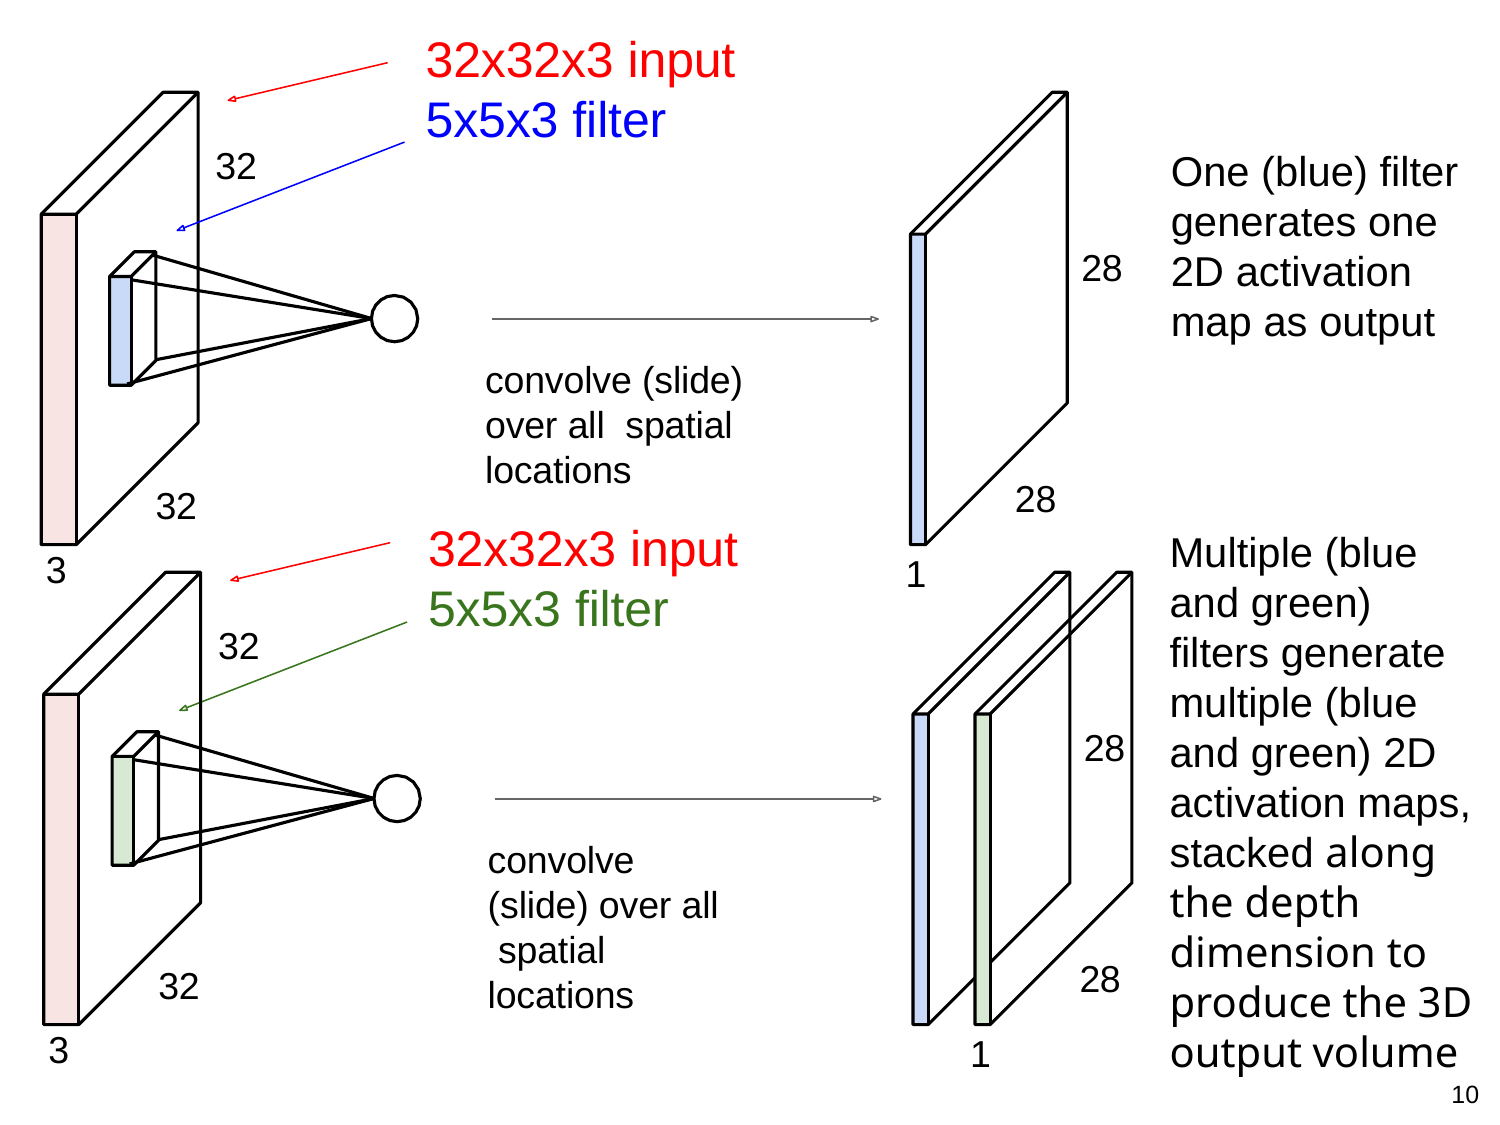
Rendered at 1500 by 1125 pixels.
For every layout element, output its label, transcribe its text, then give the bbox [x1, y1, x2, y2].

text_box [177, 225, 185, 231]
text_box [910, 92, 1068, 235]
text_box 32 [153, 482, 200, 528]
text_box 32 [156, 962, 203, 1008]
text_box 28 convolve (slide) over all spatial locations [485, 723, 1126, 1016]
text_box [929, 574, 1070, 723]
text_box [975, 715, 990, 723]
text_box [371, 295, 418, 342]
text_box [374, 775, 421, 822]
text_box 32 [213, 142, 260, 188]
text_box [913, 572, 1070, 715]
text_box [43, 695, 78, 1025]
text_box [79, 573, 201, 1025]
text_box [915, 92, 1066, 229]
list One (blue) filter generates one 2D activation map as output [1155, 136, 1492, 397]
text_box 3 [43, 546, 69, 592]
text_box 3 [46, 1026, 72, 1072]
text_box 32x32x3 input 5x5x3 filter [423, 30, 795, 148]
text_box [41, 92, 199, 215]
text_box [43, 572, 201, 695]
text_box [43, 572, 199, 694]
text_box [984, 572, 1131, 705]
text_box [41, 215, 76, 545]
text_box [77, 93, 199, 544]
text_box [975, 572, 1132, 715]
text_box [913, 1016, 928, 1025]
text_box [929, 1016, 937, 1024]
text_box [913, 715, 928, 723]
text_box 32x32x3 input 5x5x3 filter [426, 517, 770, 637]
text_box 28 [1012, 491, 1059, 521]
text_box [975, 1016, 990, 1025]
text_box [926, 491, 980, 545]
text_box Multiple (blue and green) filters generate multiple (blue and green) 2D activation maps, stacked along the depth dimension to produce the 3D output volume [1154, 518, 1492, 1084]
slide_number 10 [1144, 1071, 1495, 1112]
text_box [991, 574, 1132, 889]
text_box [910, 491, 925, 545]
text_box [228, 96, 236, 102]
text_box 1 [903, 550, 929, 596]
text_box [910, 235, 925, 243]
text_box 1 [968, 1029, 994, 1075]
text_box [926, 93, 1068, 243]
text_box [43, 92, 197, 212]
text_box 32 [216, 622, 262, 668]
text_box [991, 1016, 999, 1024]
text_box 28 convolve (slide) over all spatial locations [483, 243, 1124, 491]
text_box [922, 572, 1069, 705]
text_box [230, 576, 239, 582]
